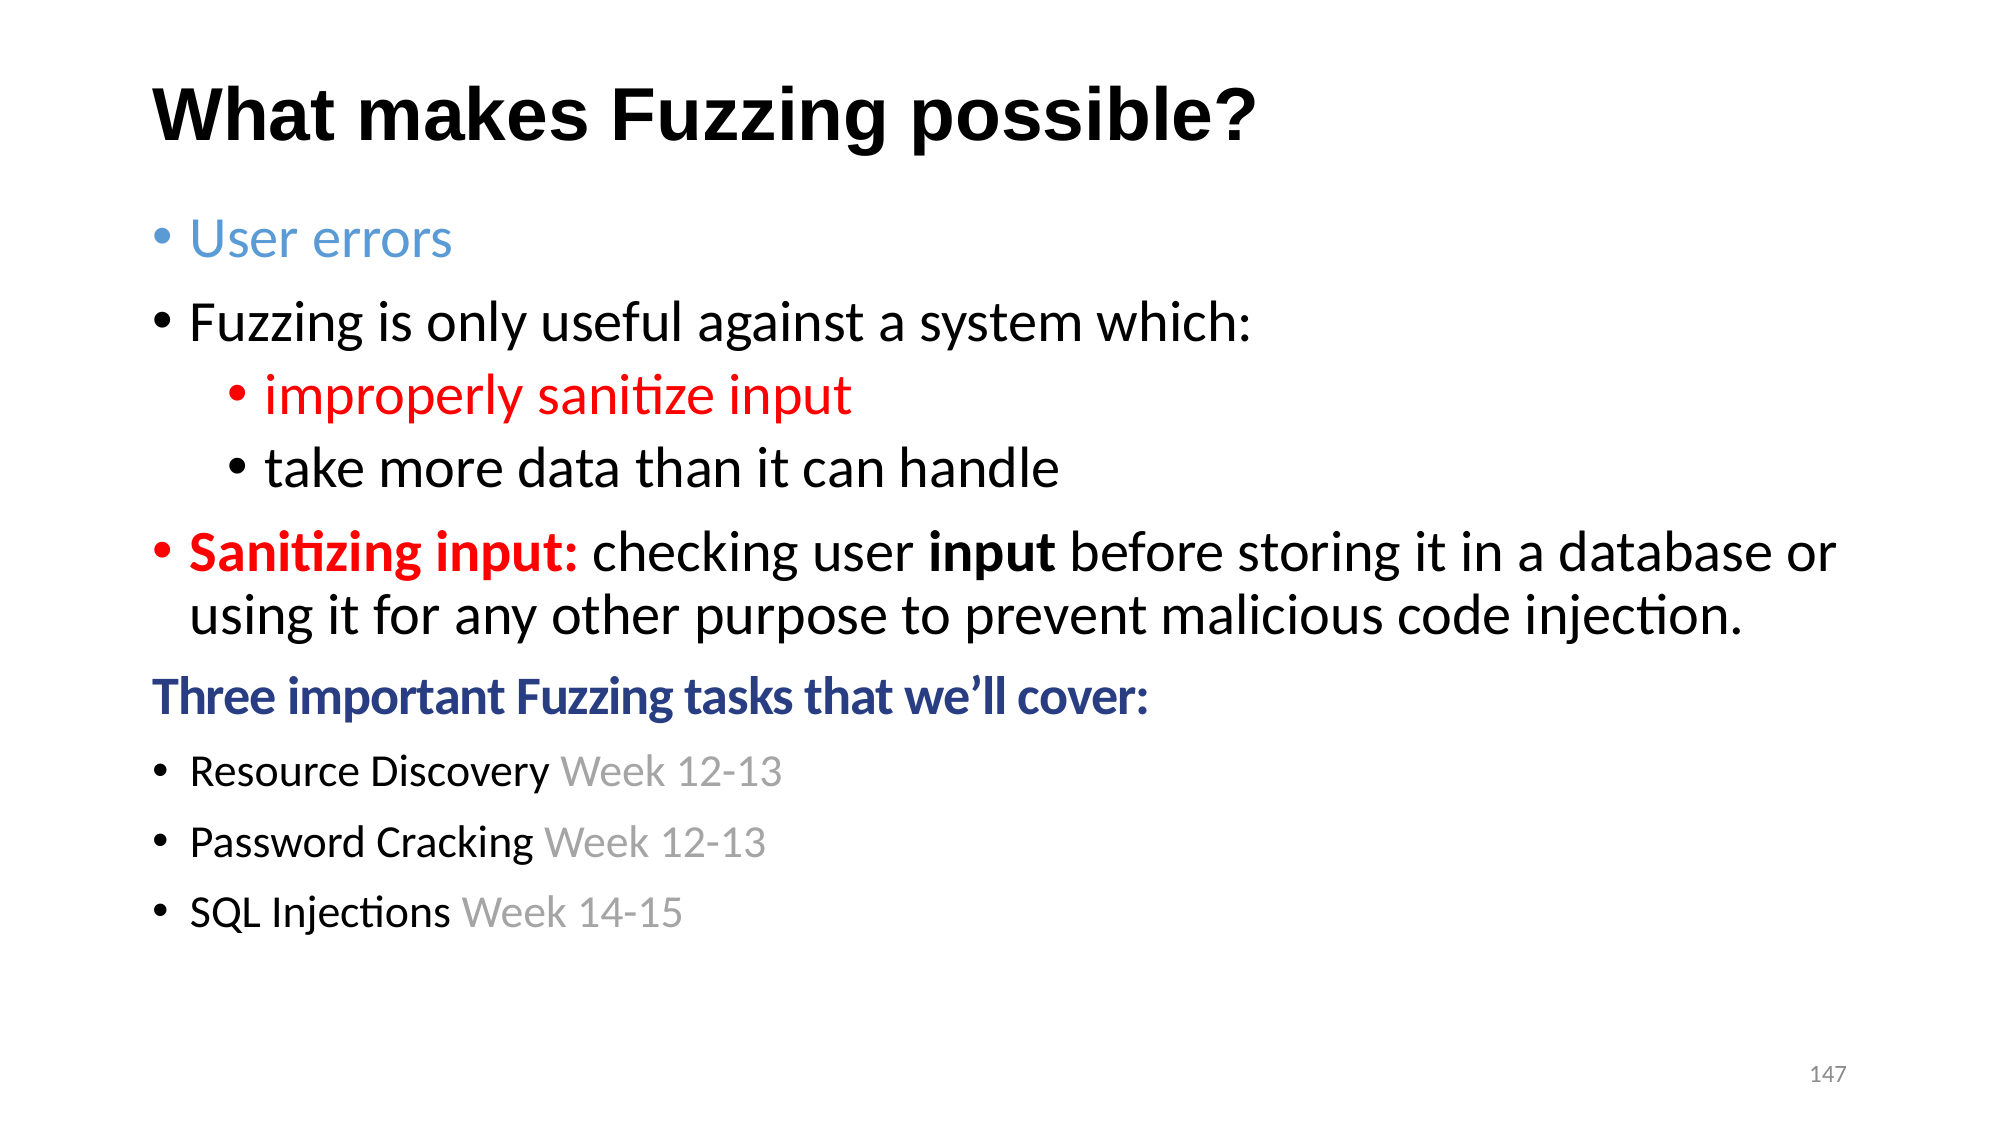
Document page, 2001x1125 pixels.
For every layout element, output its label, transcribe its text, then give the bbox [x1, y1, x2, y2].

title What makes Fuzzing possible? [137, 59, 1863, 173]
slide_number 147 [1412, 1042, 1863, 1103]
list User errors Fuzzing is only useful against a system which: improperly sanitize input take more data than it can handle Sanitizing input: checking user input before storing it in a database or using it for any other purpose to prevent malicious code injection. Three important Fuzzing tasks that we’ll cover: Resource Discovery Week 12-13 Password Cracking Week 12-13 SQL Injections Week 14-15 [137, 200, 1863, 1014]
